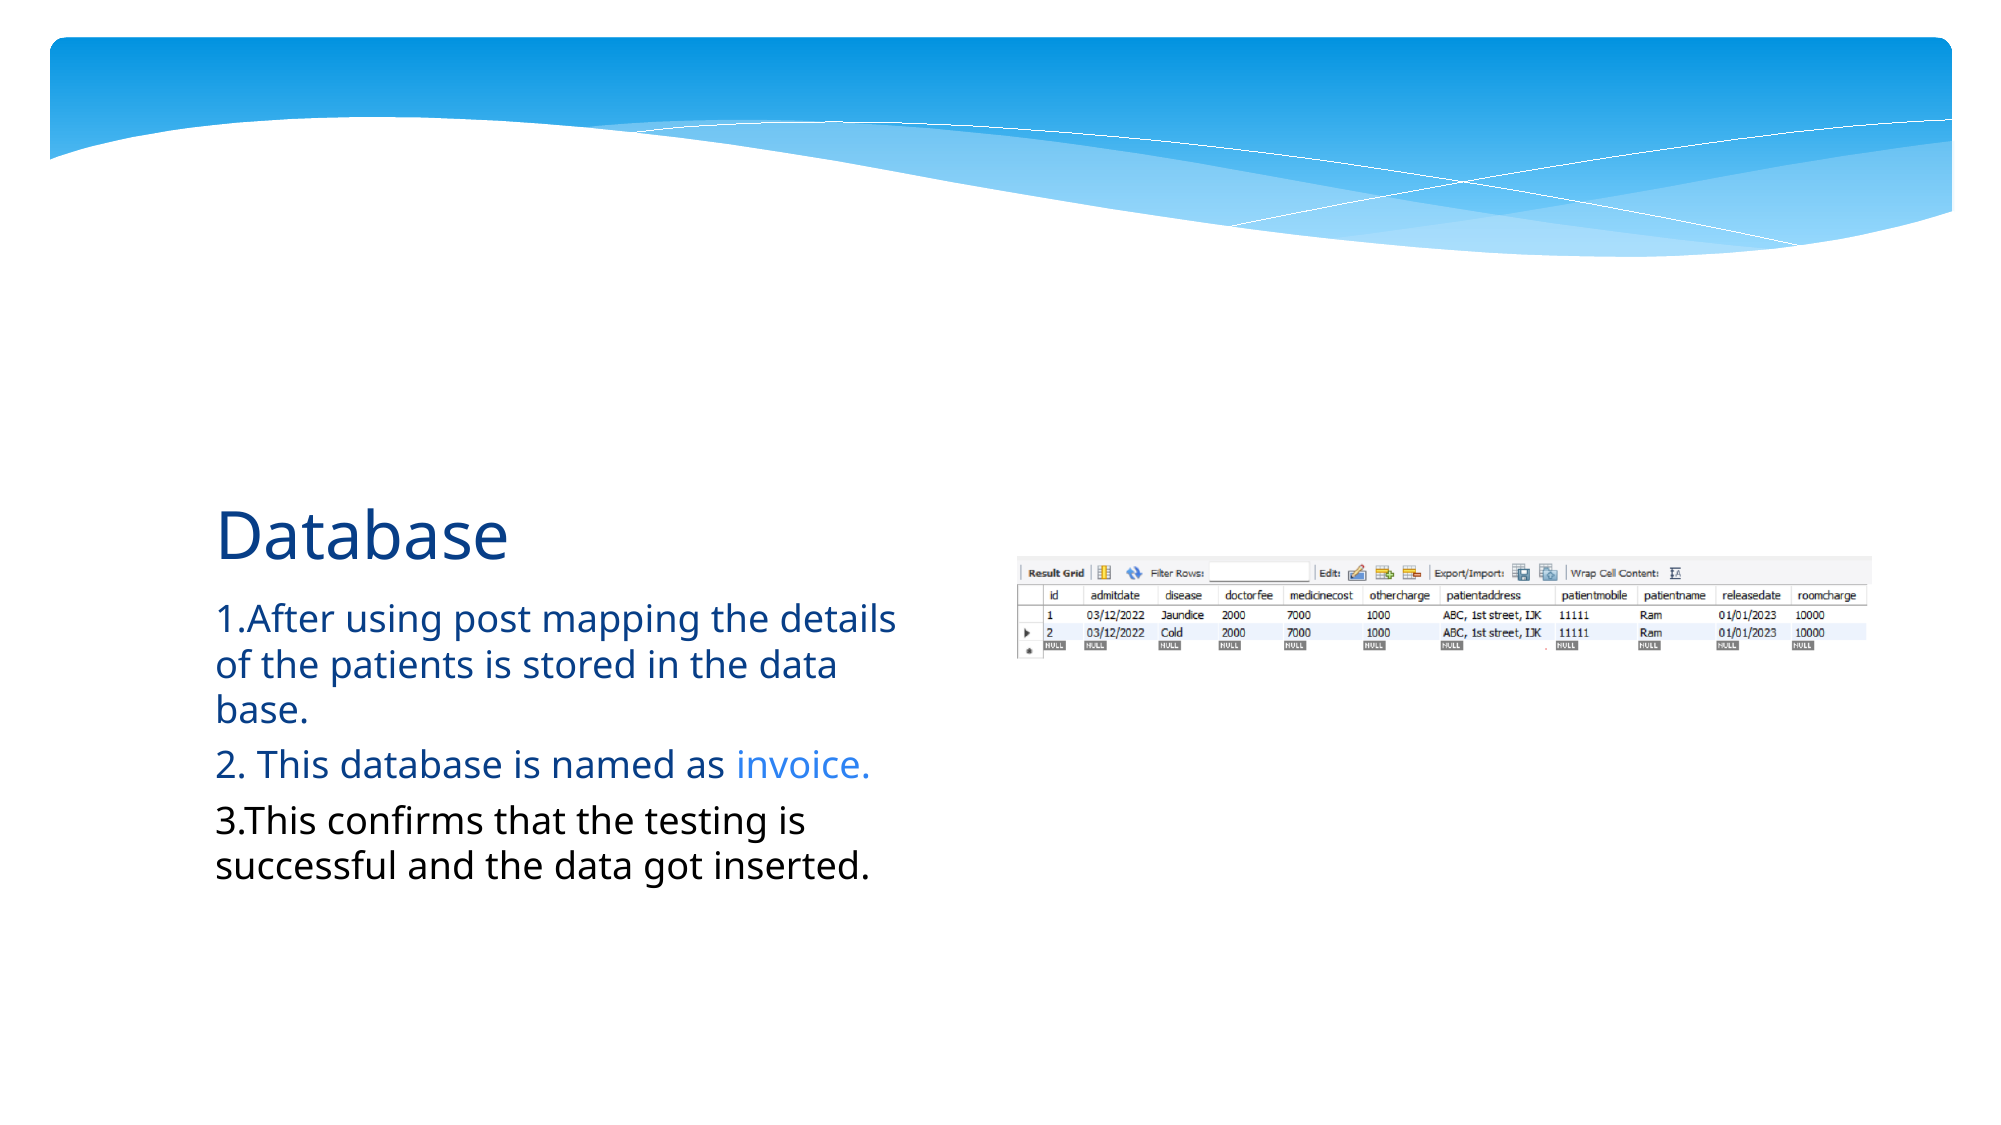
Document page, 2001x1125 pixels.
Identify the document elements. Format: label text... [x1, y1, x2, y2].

list 1.After using post mapping the details of the patients is stored in the data base. 2. This database is named as invoice. 3.This confirms that the testing is successful and the data got inserted. [200, 587, 934, 900]
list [1017, 556, 1872, 669]
title Database [200, 375, 934, 581]
